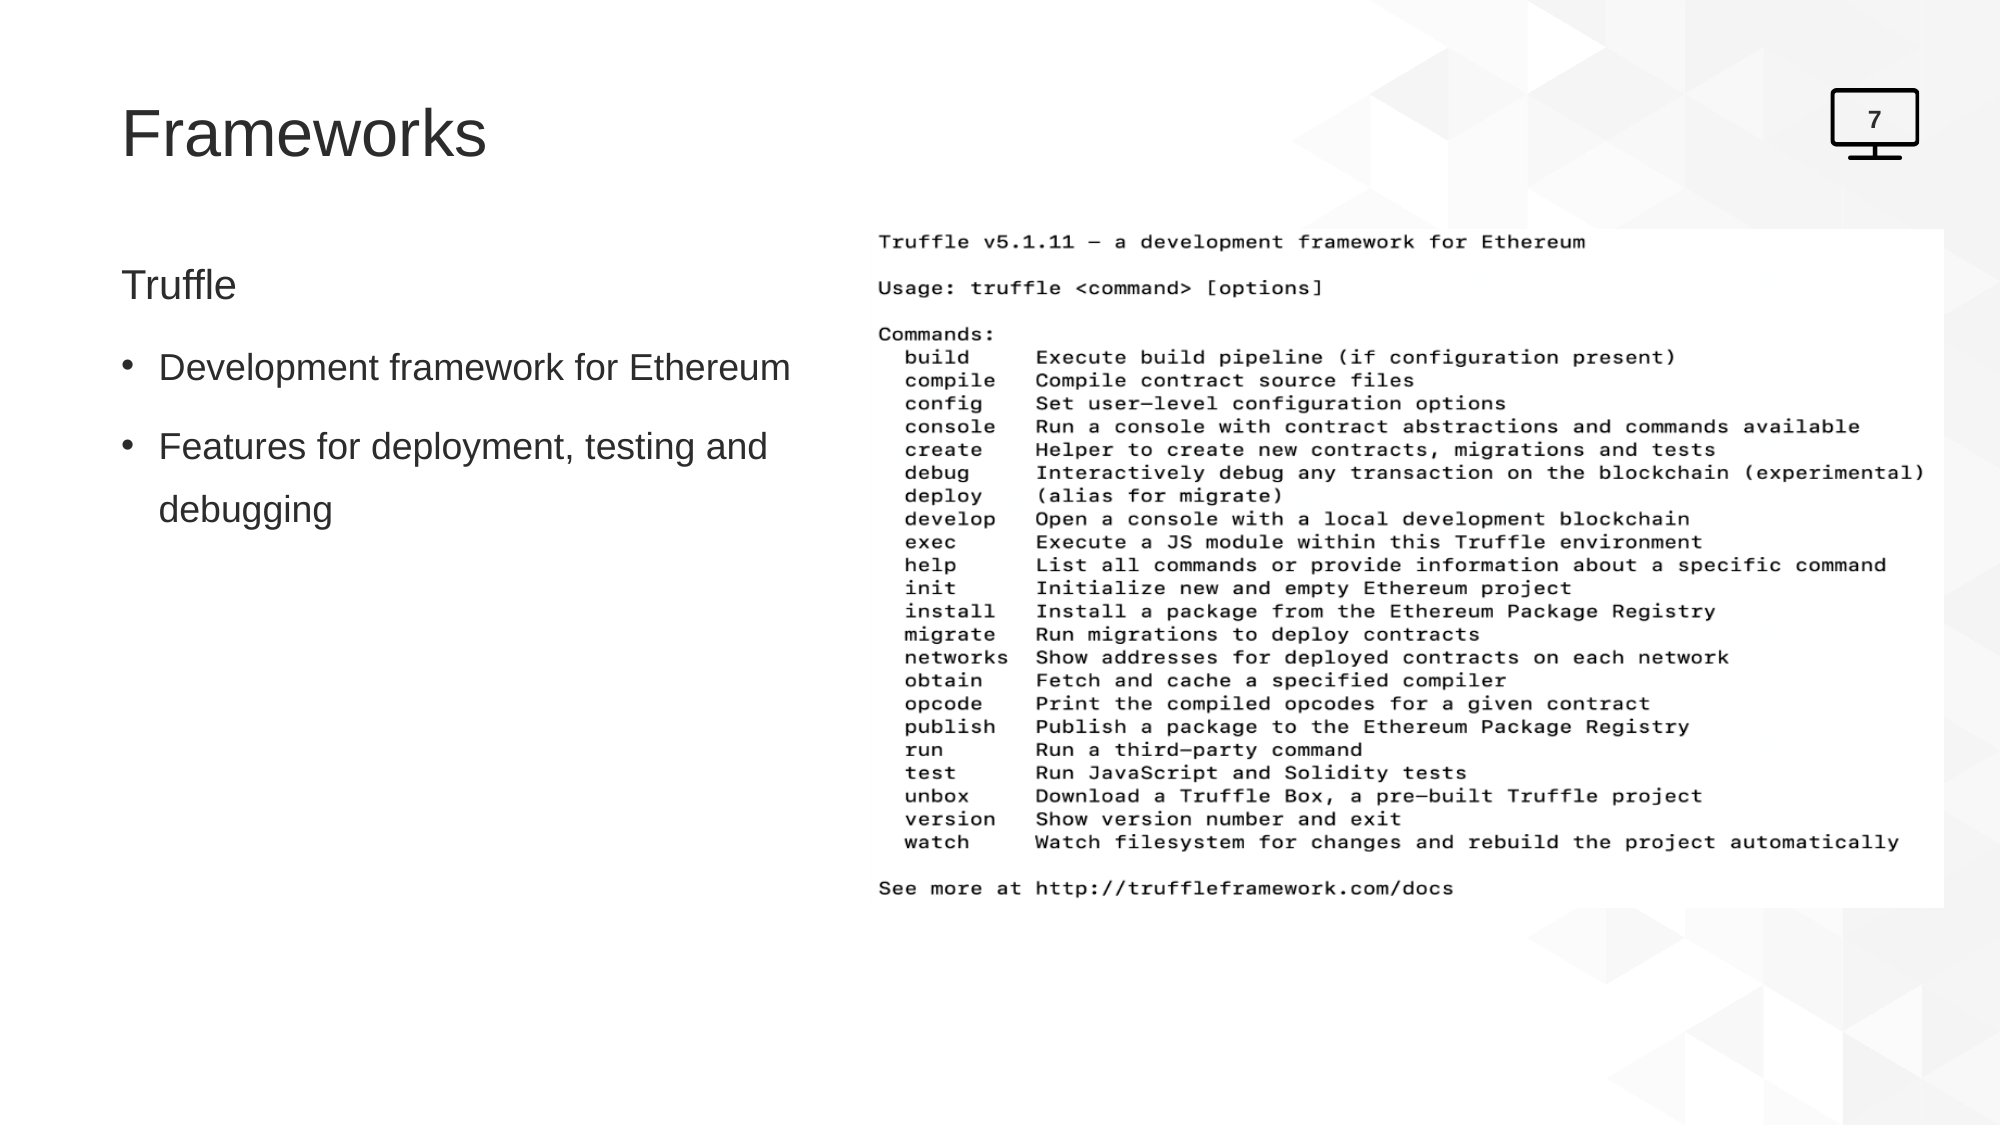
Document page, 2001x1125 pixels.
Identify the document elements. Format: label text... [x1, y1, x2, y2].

picture [870, 0, 2000, 1125]
slide_number 7 [1830, 94, 1920, 142]
list Truffle Development framework for Ethereum Features for deployment, testing and debugging [106, 230, 930, 1010]
title Frameworks [106, 59, 1760, 201]
